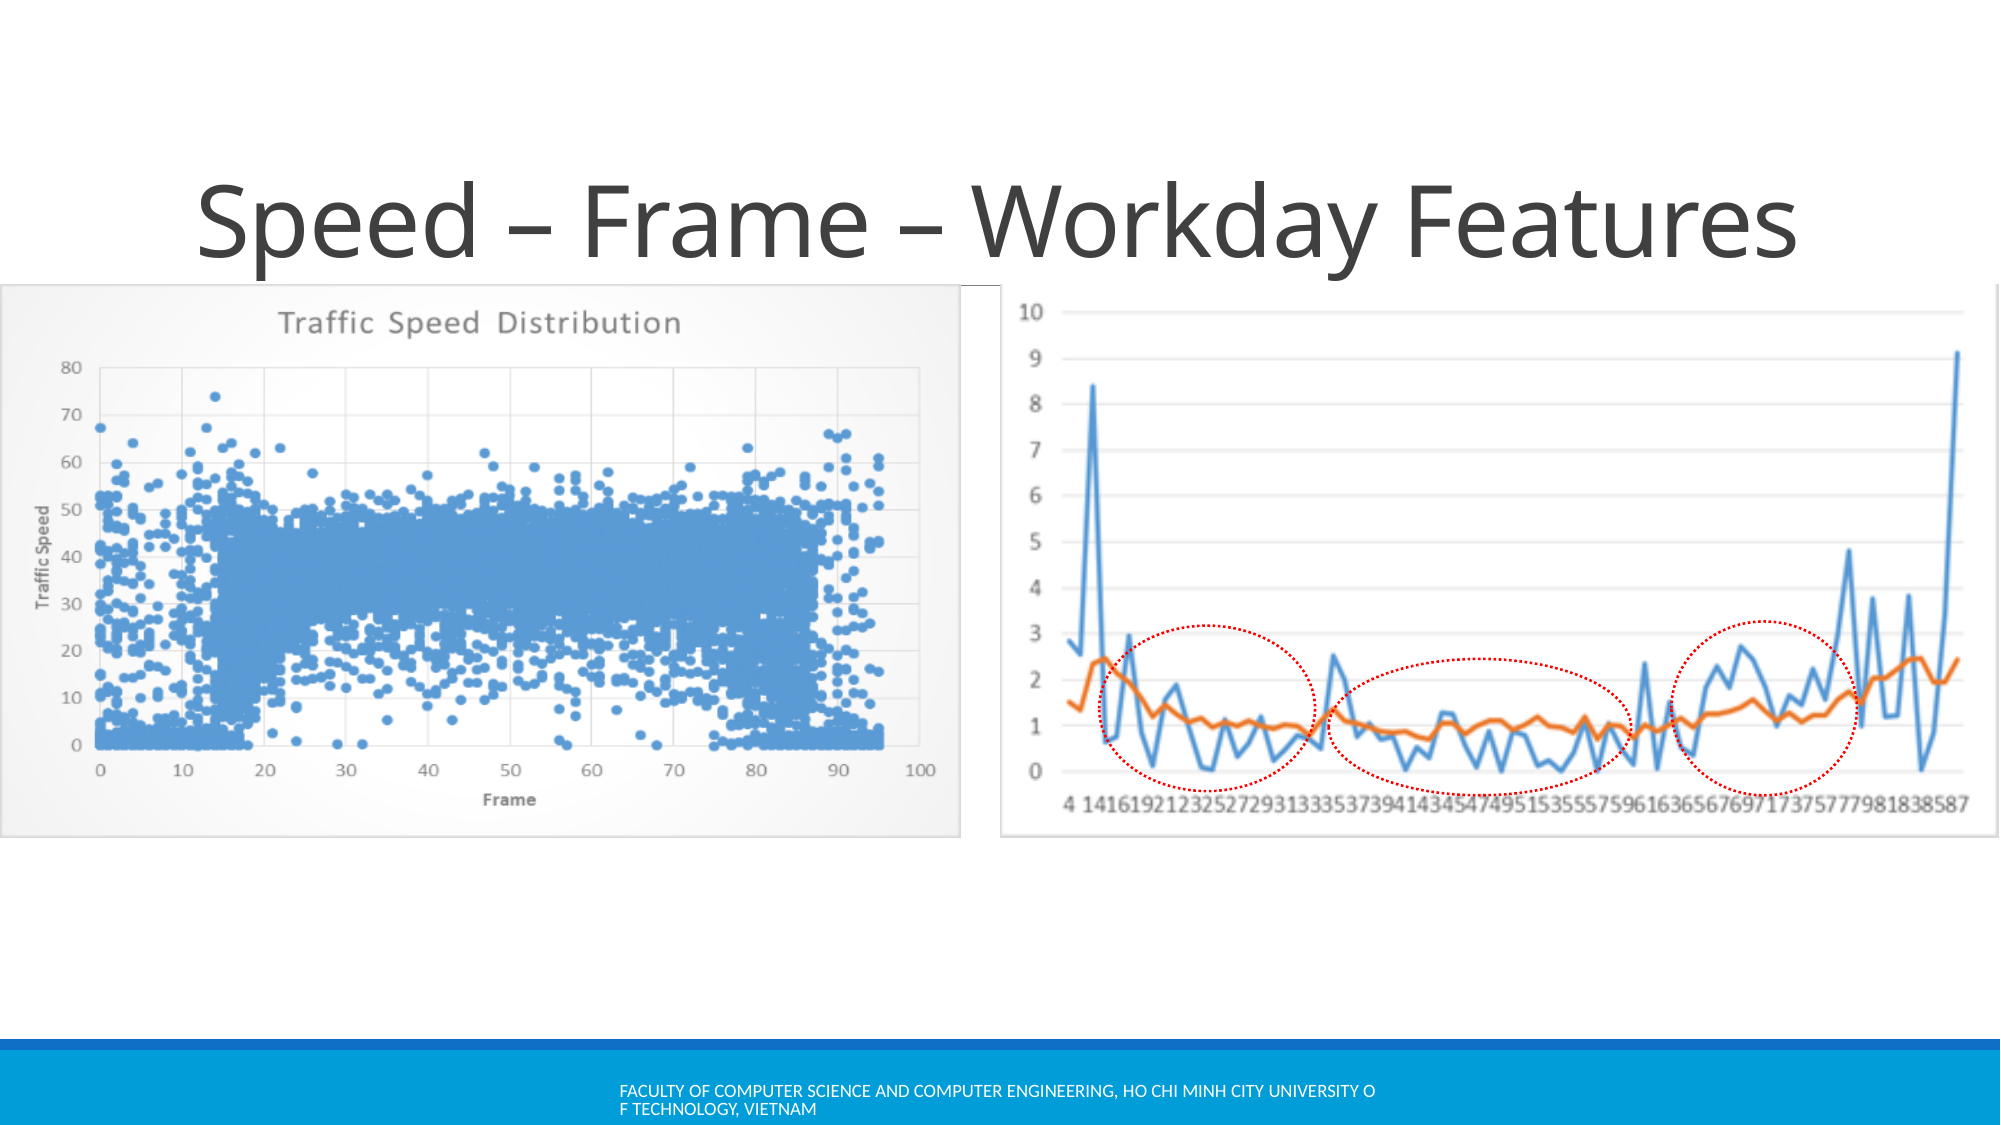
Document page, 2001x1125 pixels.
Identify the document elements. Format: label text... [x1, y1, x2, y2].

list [999, 284, 2000, 838]
picture [0, 284, 961, 838]
title Speed – Frame – Workday Features [180, 47, 1830, 285]
footer Faculty of Computer Science and Computer Engineering, Ho Chi Minh City University of Technology, Vietnam [604, 1059, 1396, 1120]
